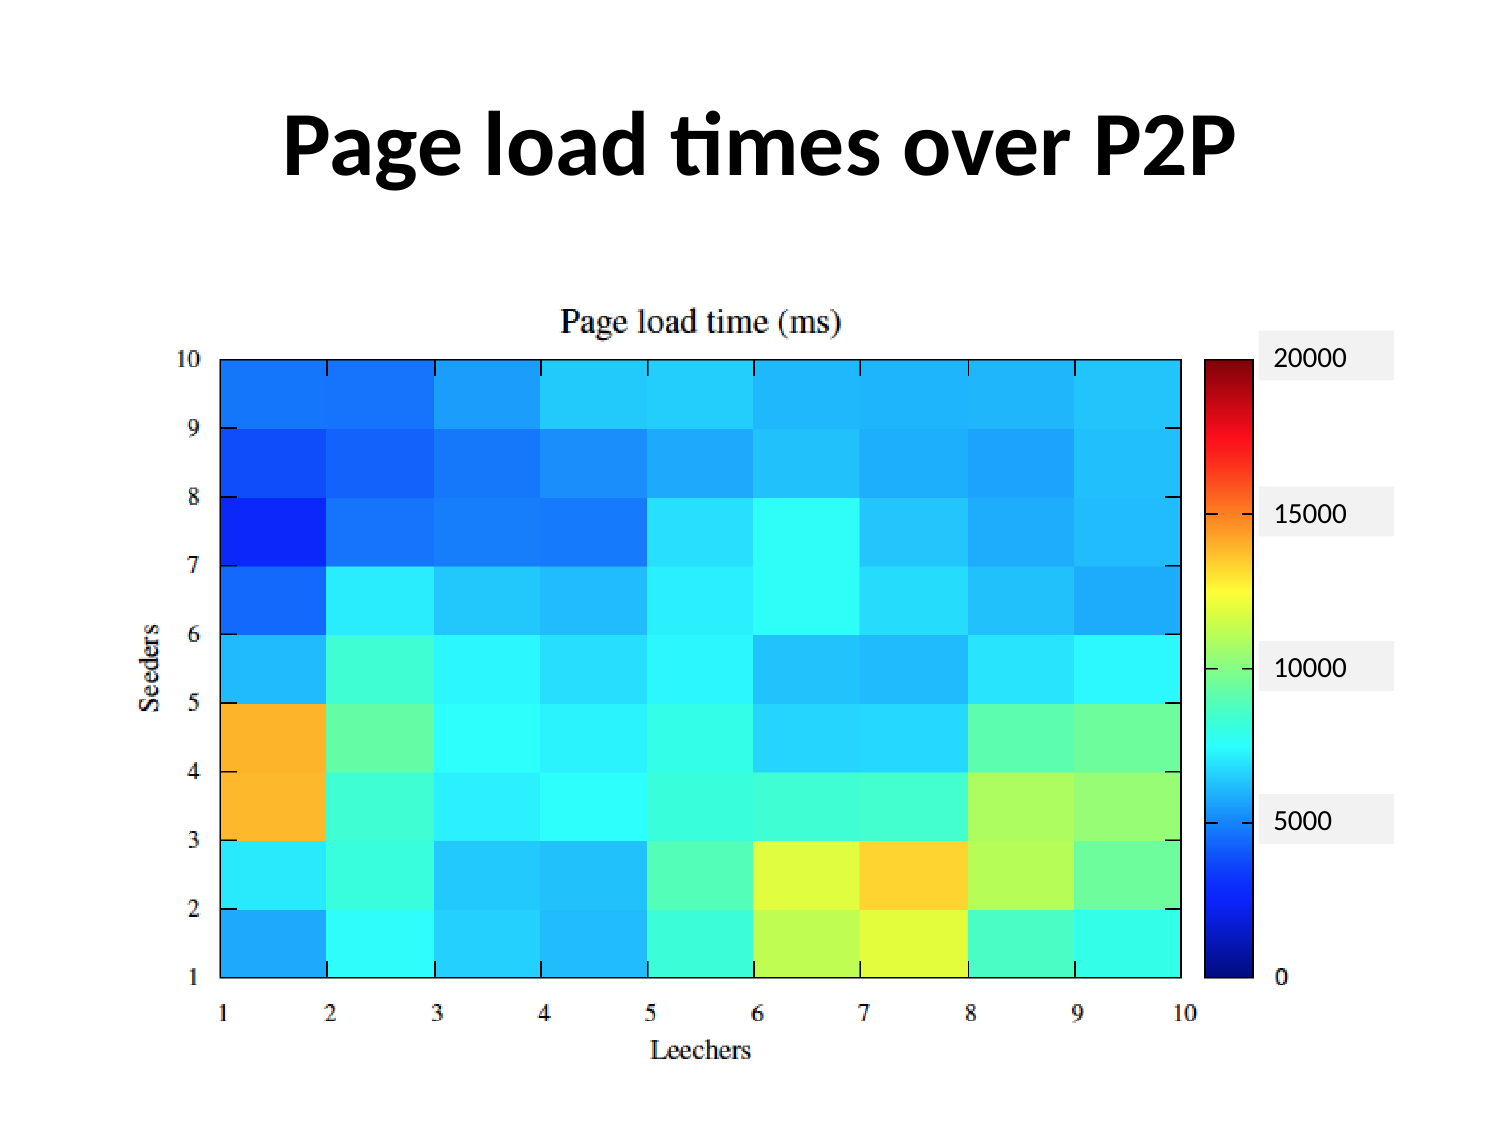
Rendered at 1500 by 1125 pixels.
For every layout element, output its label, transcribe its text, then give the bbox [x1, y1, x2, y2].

title Page load times over P2P [75, 45, 1425, 232]
picture [74, 232, 1427, 1124]
